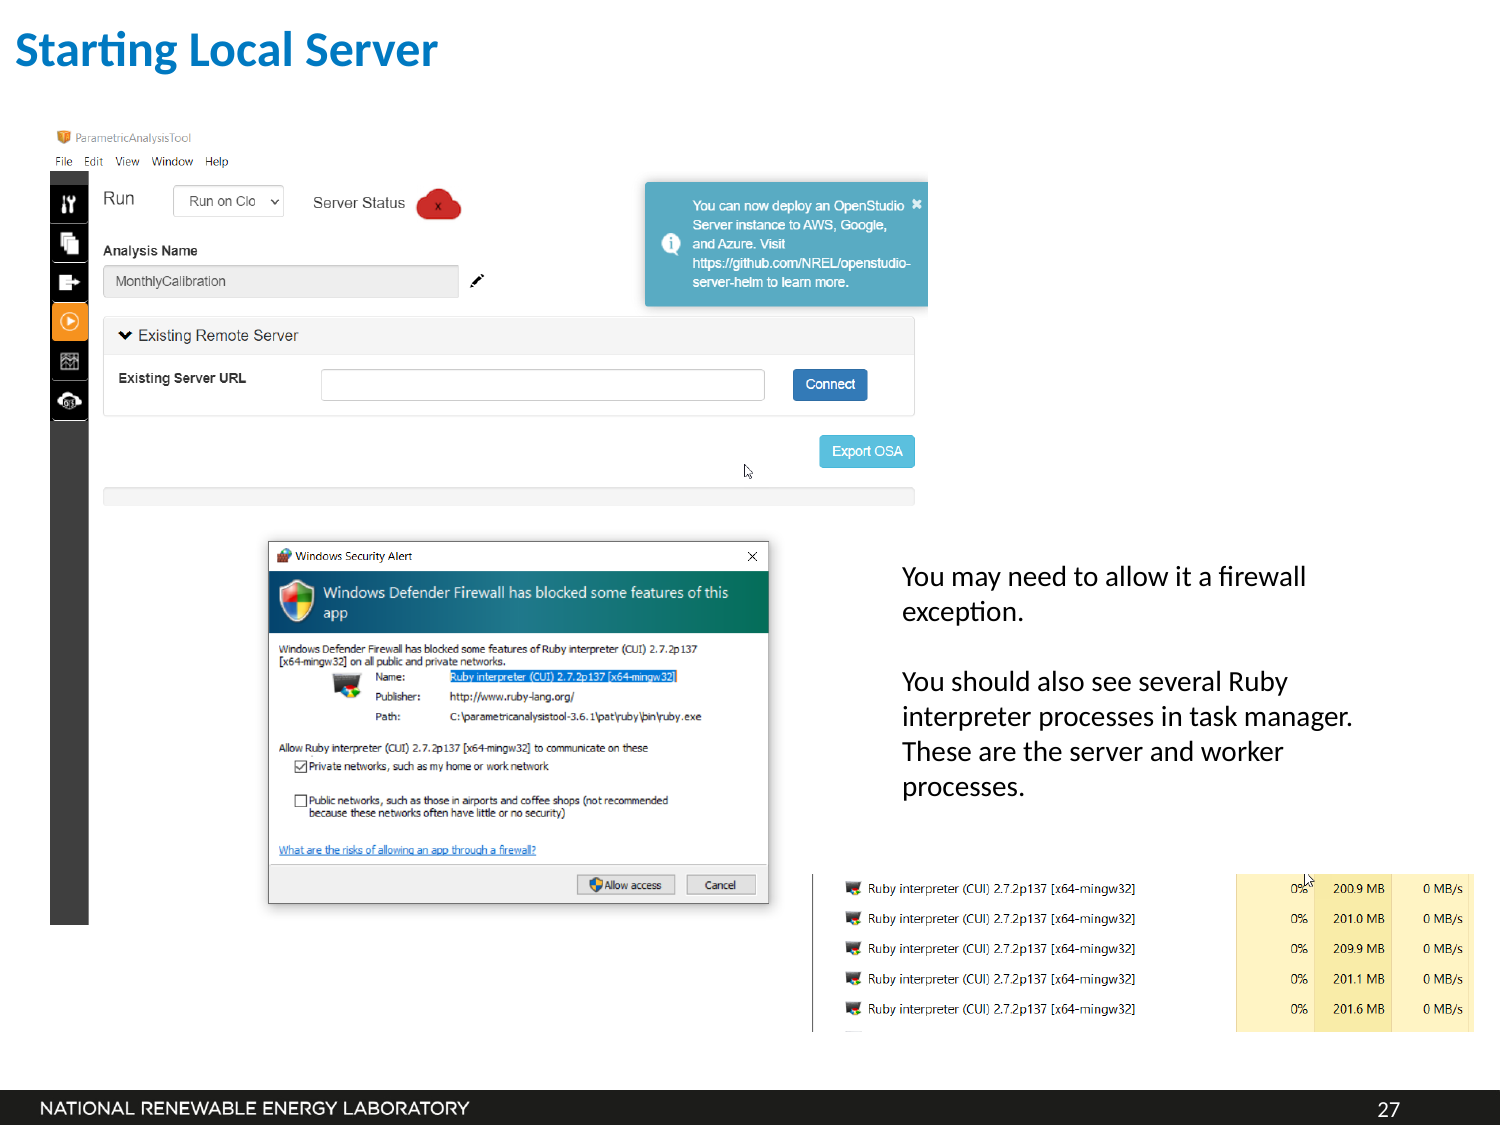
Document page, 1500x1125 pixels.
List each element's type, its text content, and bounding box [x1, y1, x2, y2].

picture [49, 124, 1474, 1032]
text_box Starting Local Server [0, 0, 1488, 93]
text_box You may need to allow it a firewall exception. You should also see several Ruby interpreter processes in task manager. These are the server and worker processes. [932, 549, 1412, 810]
picture [0, 1090, 1500, 1125]
